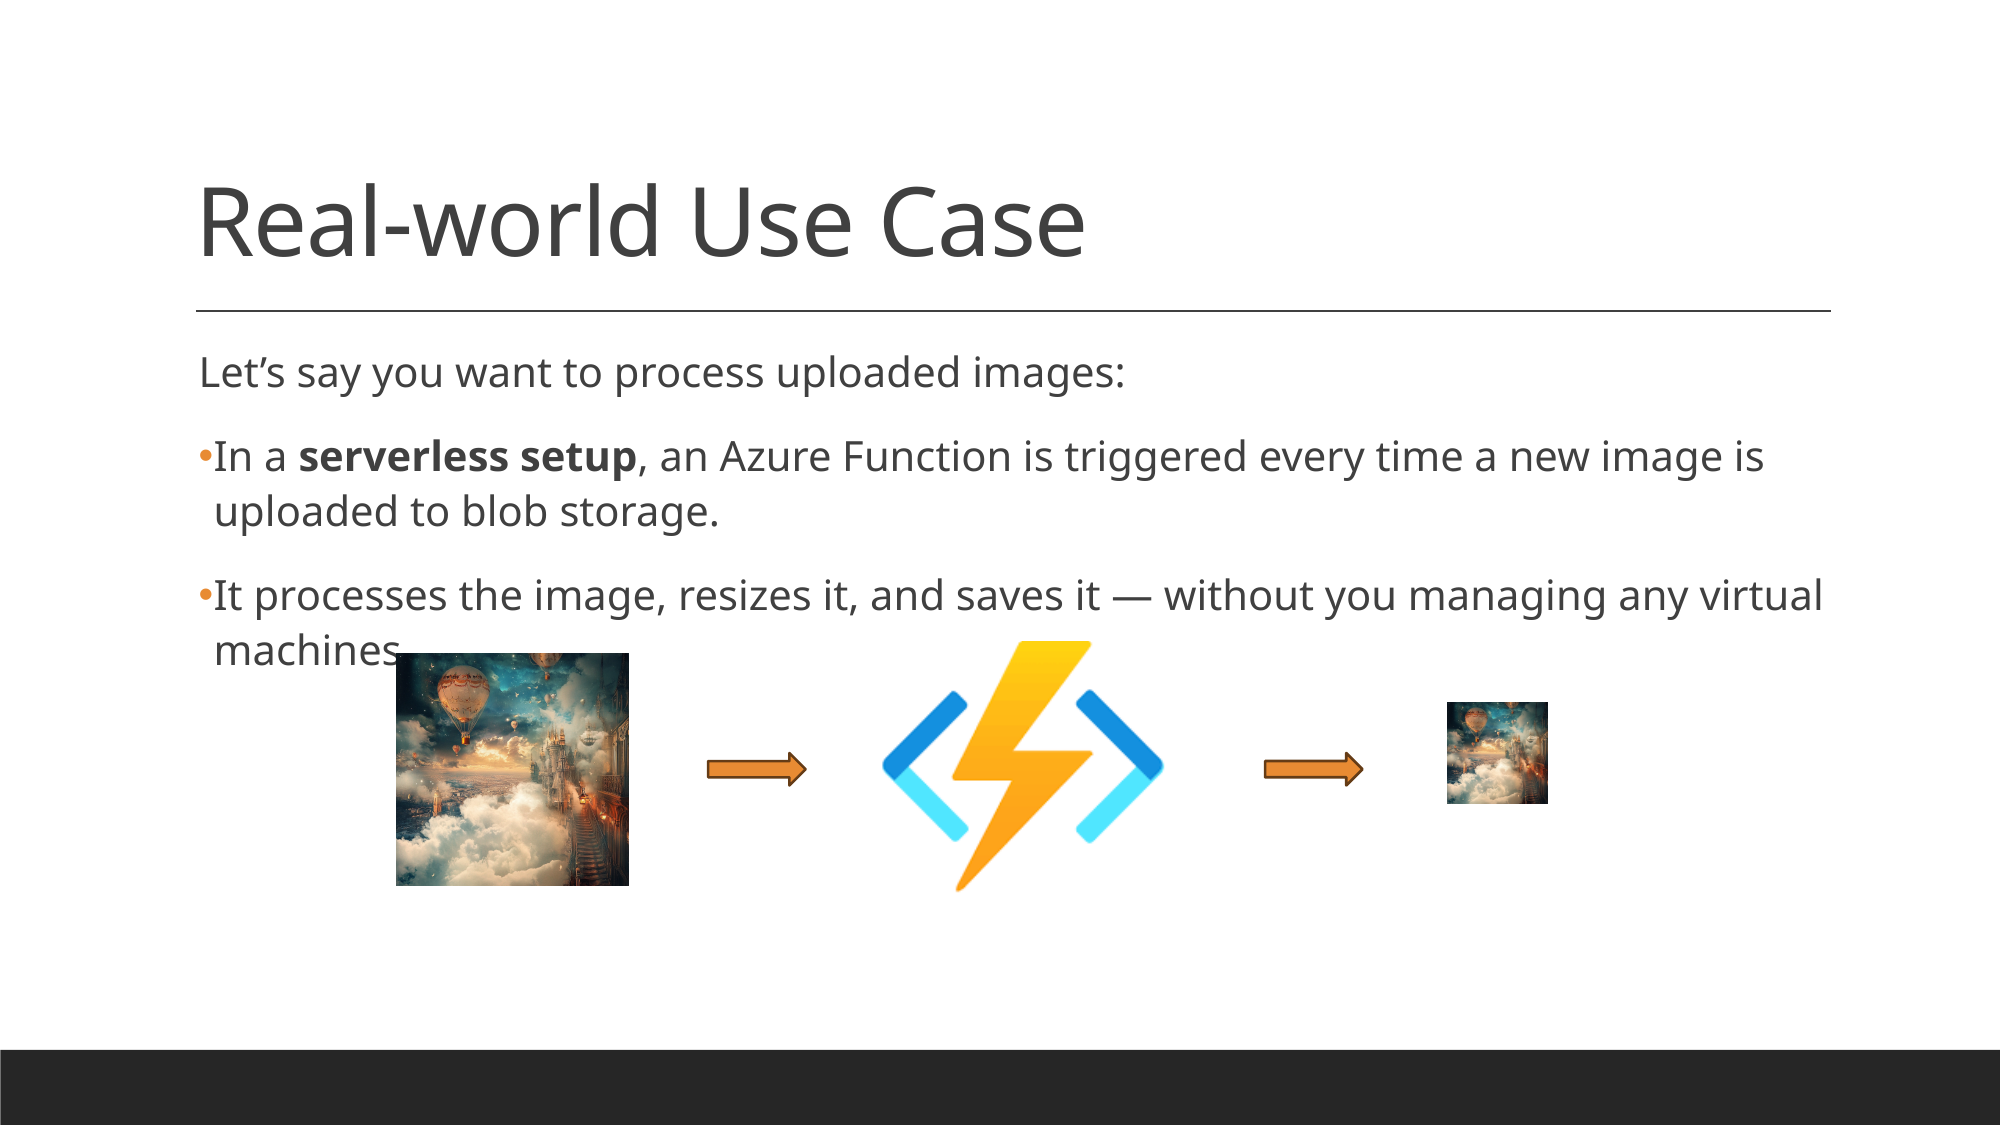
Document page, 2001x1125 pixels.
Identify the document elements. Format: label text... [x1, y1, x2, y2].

text_box [706, 759, 777, 779]
title Real-world Use Case [180, 47, 1830, 285]
text_box [1273, 751, 1364, 787]
list Let’s say you want to process uploaded images: In a serverless setup, an Azure Function is triggered every time a new image is uploaded to blob storage. It processes the image, resizes it, and saves it — without you managing any virtual machines. [198, 333, 1849, 951]
picture [1446, 702, 1549, 804]
picture [780, 641, 1267, 898]
picture [396, 652, 630, 886]
